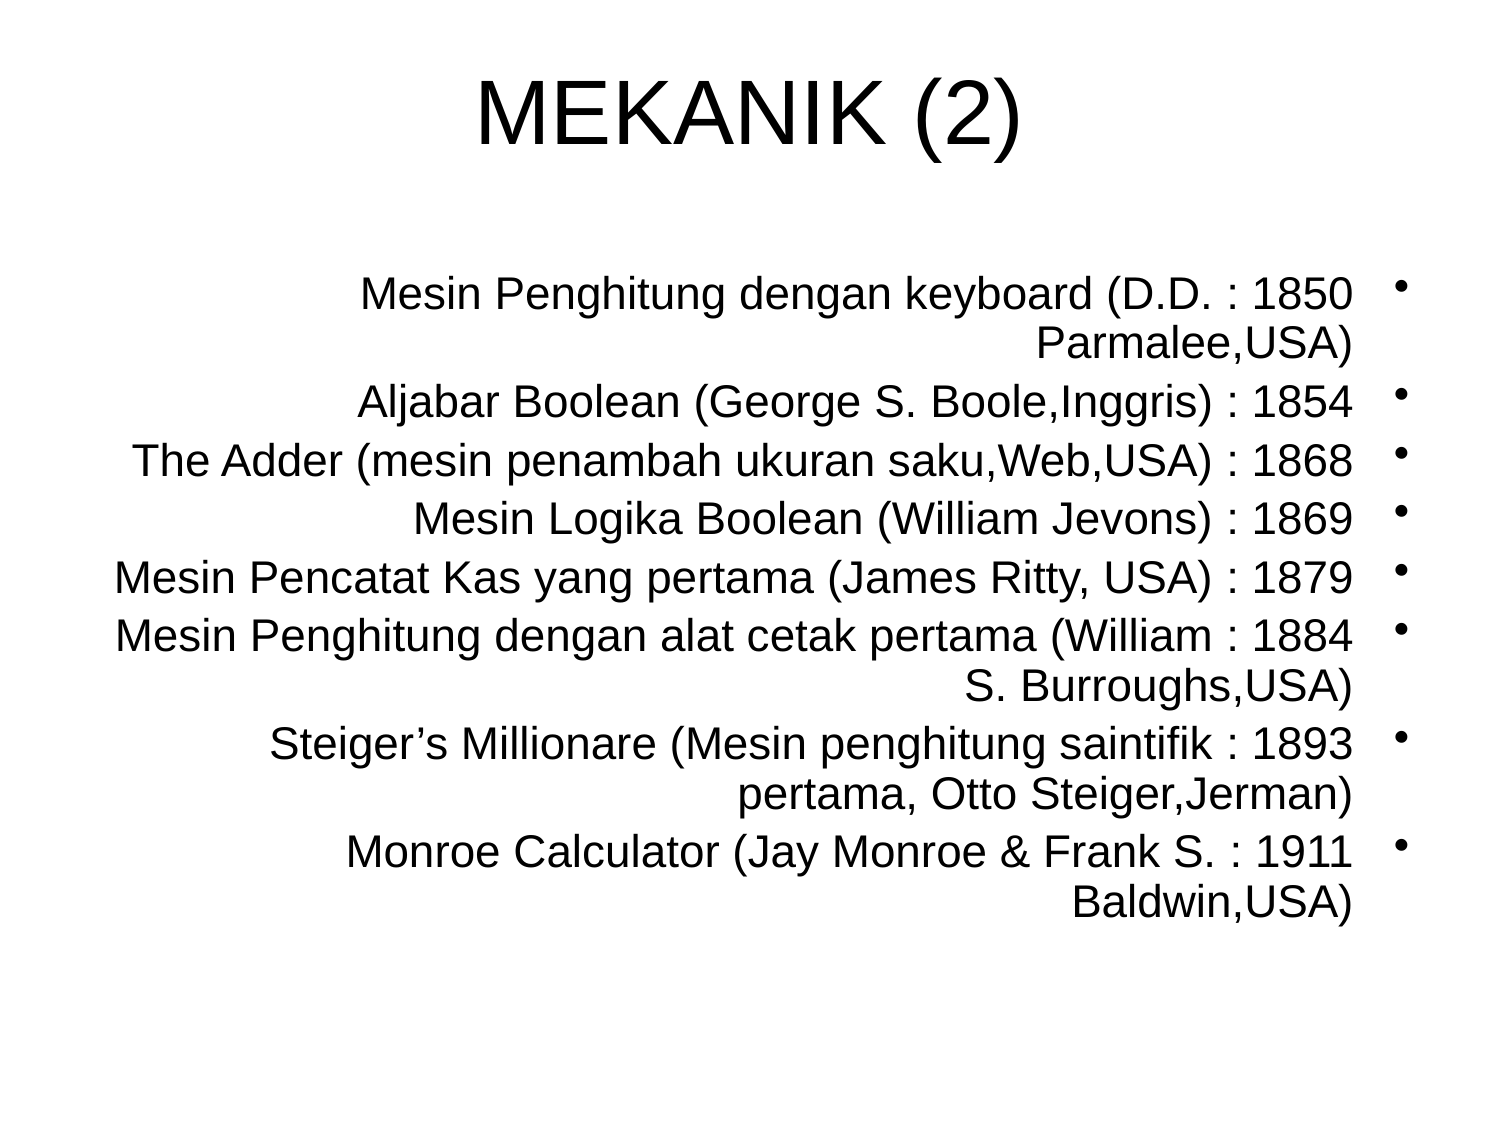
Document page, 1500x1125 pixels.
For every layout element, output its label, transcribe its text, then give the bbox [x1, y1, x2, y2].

title MEKANIK (2) [74, 44, 1426, 233]
list 1850 : Mesin Penghitung dengan keyboard (D.D. Parmalee,USA) 1854 : Aljabar Boolean (George S. Boole,Inggris) 1868 : The Adder (mesin penambah ukuran saku,Web,USA) 1869 : Mesin Logika Boolean (William Jevons) 1879 : Mesin Pencatat Kas yang pertama (James Ritty, USA) 1884 : Mesin Penghitung dengan alat cetak pertama (William S. Burroughs,USA) 1893 : Steiger’s Millionare (Mesin penghitung saintifik pertama, Otto Steiger,Jerman) 1911 : Monroe Calculator (Jay Monroe & Frank S. Baldwin,USA) [74, 262, 1426, 1006]
